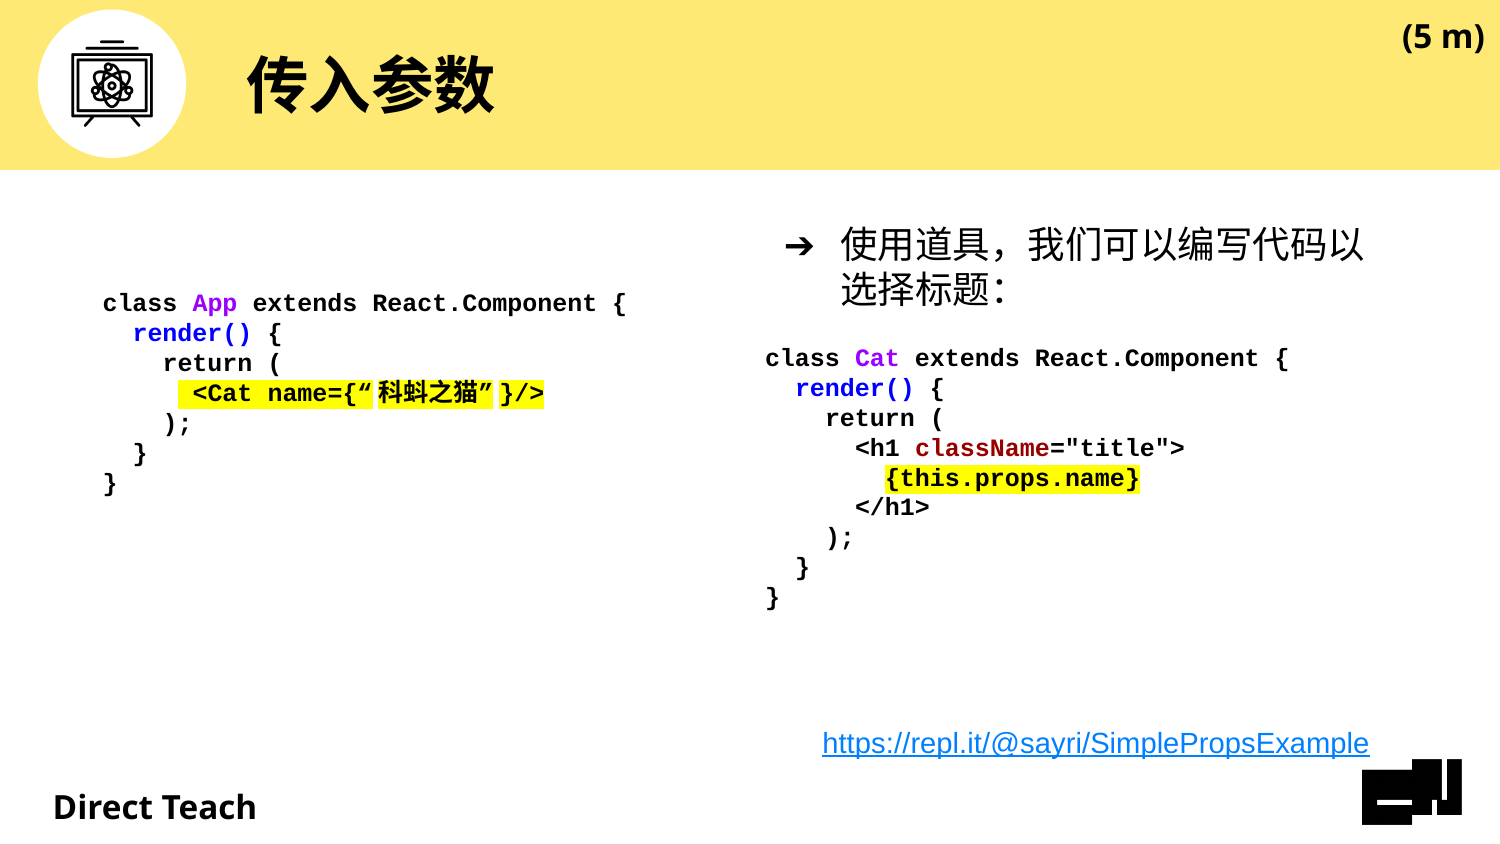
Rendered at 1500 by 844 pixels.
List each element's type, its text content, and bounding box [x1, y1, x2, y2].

list class App extends React.Component { render() { return ( <Cat name={“科蚪之猫”}/> ); } } [87, 211, 733, 760]
text_box (5 m) [1155, 0, 1500, 92]
picture [67, 38, 157, 129]
title 传入参数 [231, 9, 1463, 158]
picture [1362, 759, 1462, 825]
list 使用道具，我们可以编写代码以选择标题： class Cat extends React.Component { render() { return ( <h1 className="title"> {this.props.name} </h1> ); } } [750, 206, 1413, 760]
